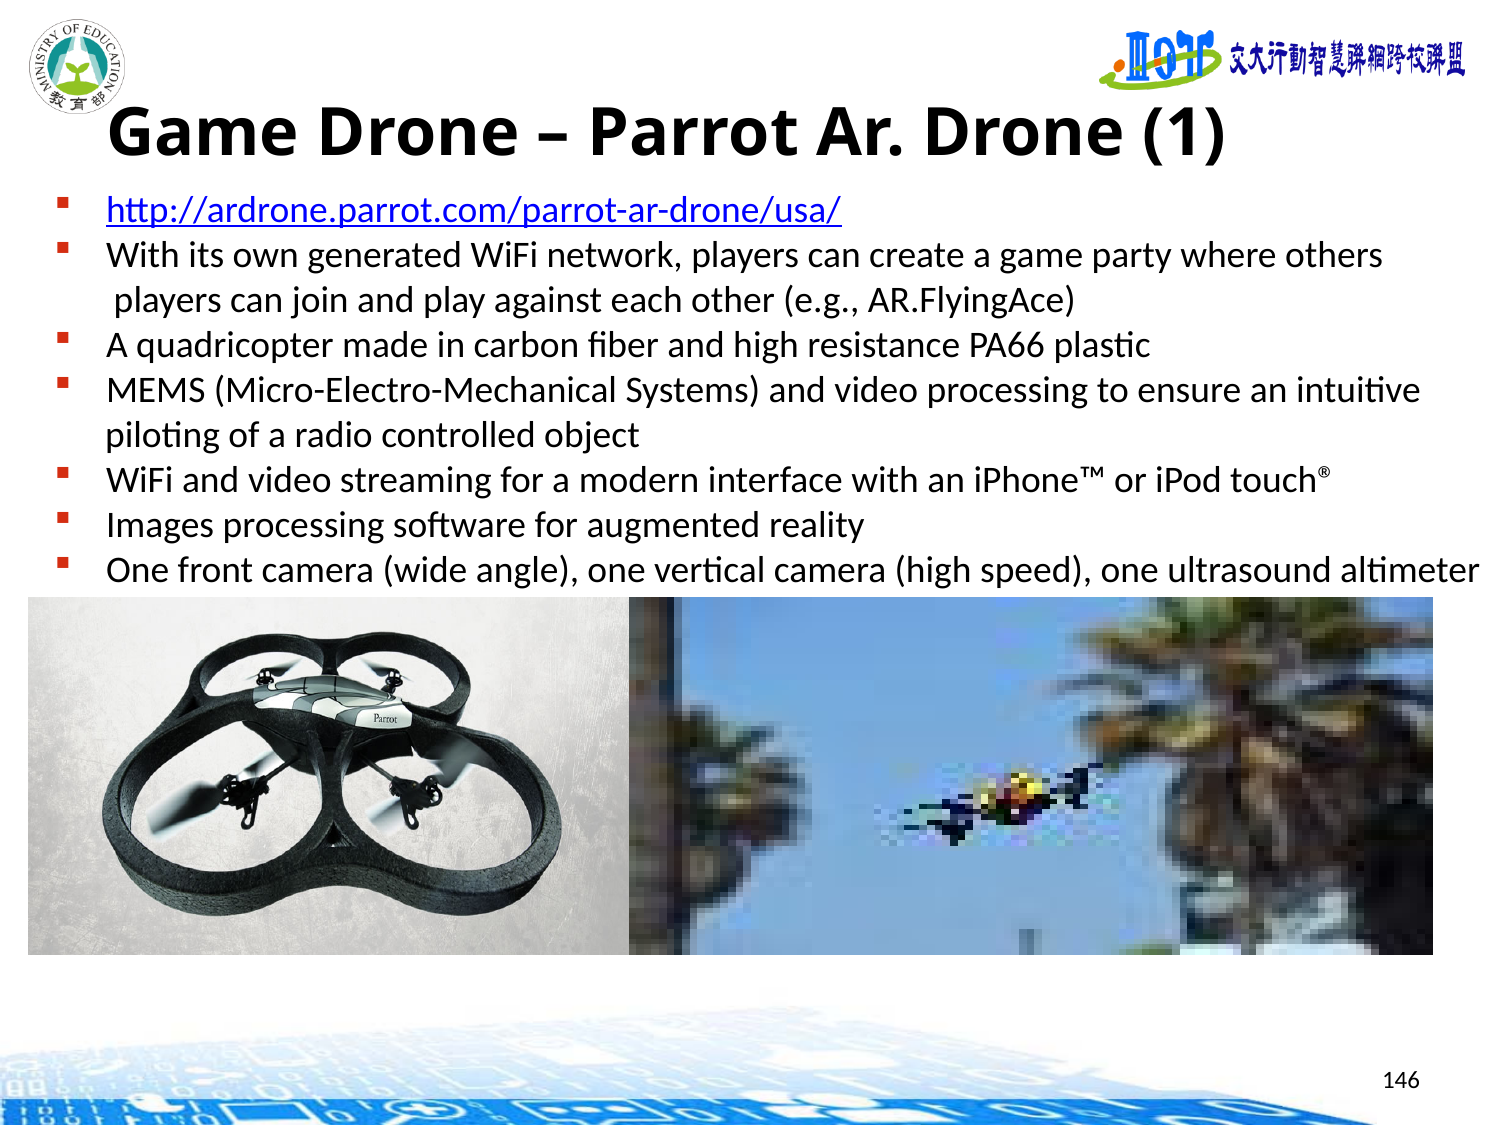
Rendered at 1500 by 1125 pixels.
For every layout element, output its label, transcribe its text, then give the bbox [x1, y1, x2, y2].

picture [27, 597, 1434, 955]
text_box http://ardrone.parrot.com/parrot-ar-drone/usa/ With its own generated WiFi network, players can create a game party where others players can join and play against each other (e.g., AR.FlyingAce) A quadricopter made in carbon fiber and high resistance PA66 plastic MEMS (Micro-Electro-Mechanical Systems) and video processing to ensure an intuitive piloting of a radio controlled object WiFi and video streaming for a modern interface with an iPhone™ or iPod touch® Images processing software for augmented reality One front camera (wide angle), one vertical camera (high speed), one ultrasound altimeter [39, 177, 1497, 688]
slide_number 146 [1367, 1056, 1464, 1117]
picture [29, 19, 125, 52]
picture [0, 987, 1377, 1125]
picture [1099, 30, 1465, 90]
title Game Drone – Parrot Ar. Drone (1) [0, 52, 1350, 206]
